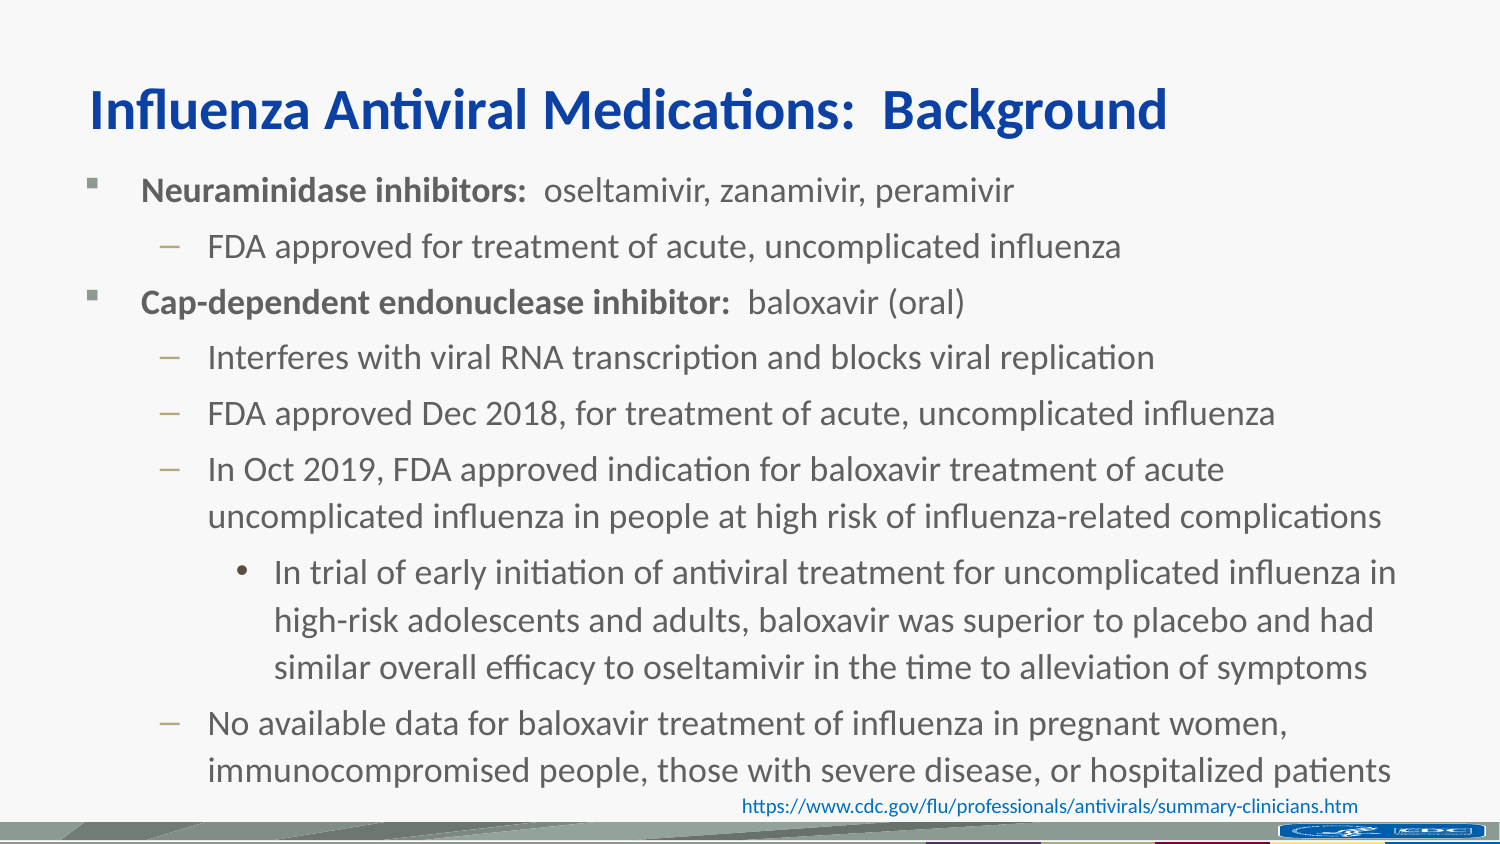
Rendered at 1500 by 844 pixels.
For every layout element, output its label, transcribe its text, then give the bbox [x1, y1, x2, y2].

title Influenza Antiviral Medications: Background [75, 8, 1425, 150]
list Neuraminidase inhibitors: oseltamivir, zanamivir, peramivir FDA approved for treatment of acute, uncomplicated influenza Cap-dependent endonuclease inhibitor: baloxavir (oral) Interferes with viral RNA transcription and blocks viral replication FDA approved Dec 2018, for treatment of acute, uncomplicated influenza In Oct 2019, FDA approved indication for baloxavir treatment of acute uncomplicated influenza in people at high risk of influenza-related complications In trial of early initiation of antiviral treatment for uncomplicated influenza in high-risk adolescents and adults, baloxavir was superior to placebo and had similar overall efficacy to oseltamivir in the time to alleviation of symptoms No available data for baloxavir treatment of influenza in pregnant women, immunocompromised people, those with severe disease, or hospitalized patients [69, 154, 1420, 826]
